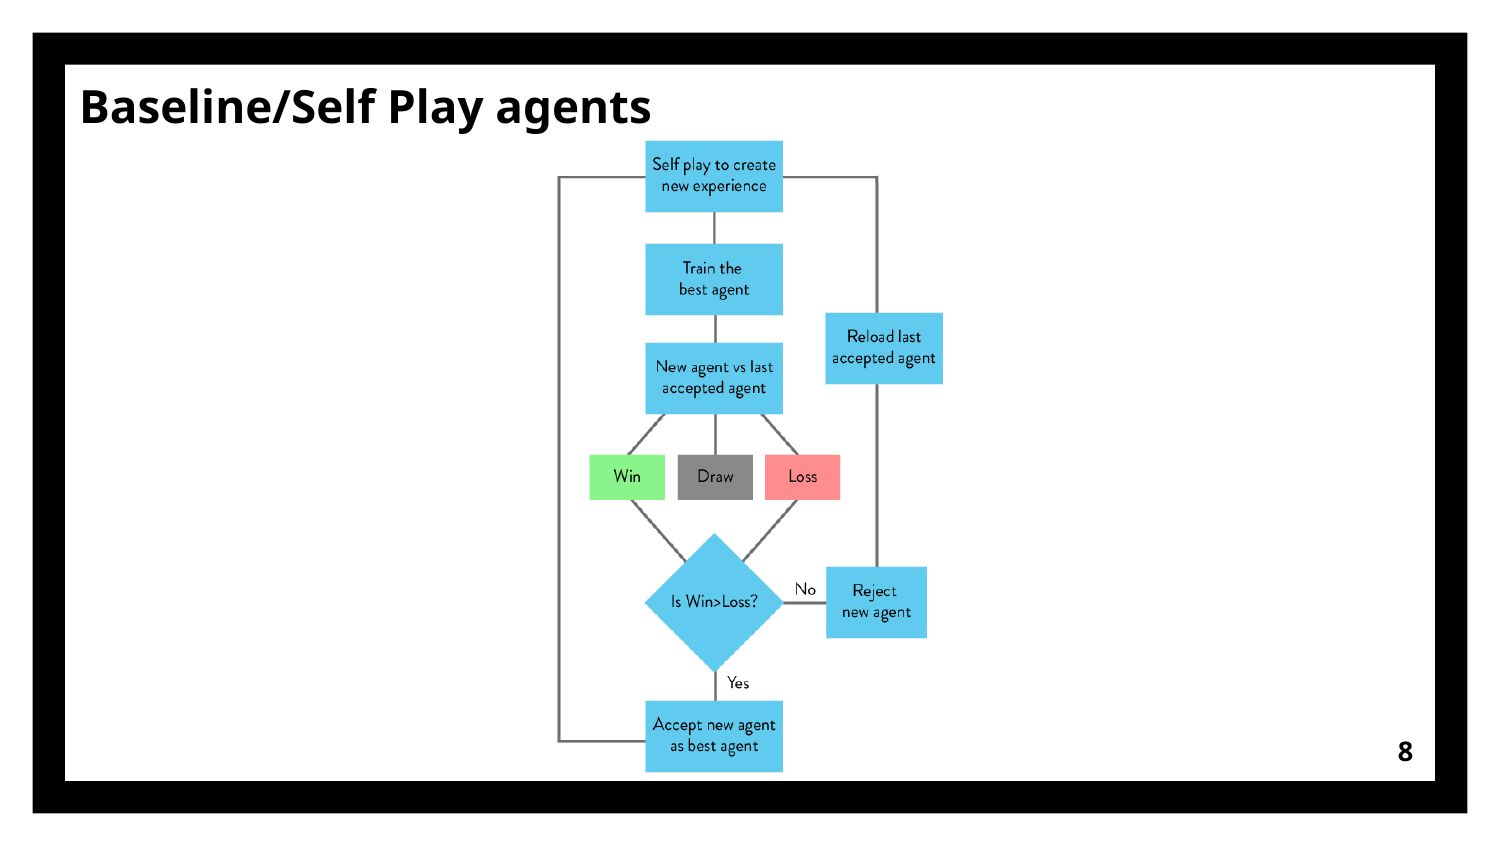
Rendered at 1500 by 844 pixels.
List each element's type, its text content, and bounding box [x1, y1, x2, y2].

picture [550, 131, 950, 779]
title Baseline/Self Play agents [64, 62, 1256, 148]
slide_number ‹#› [1338, 720, 1429, 786]
